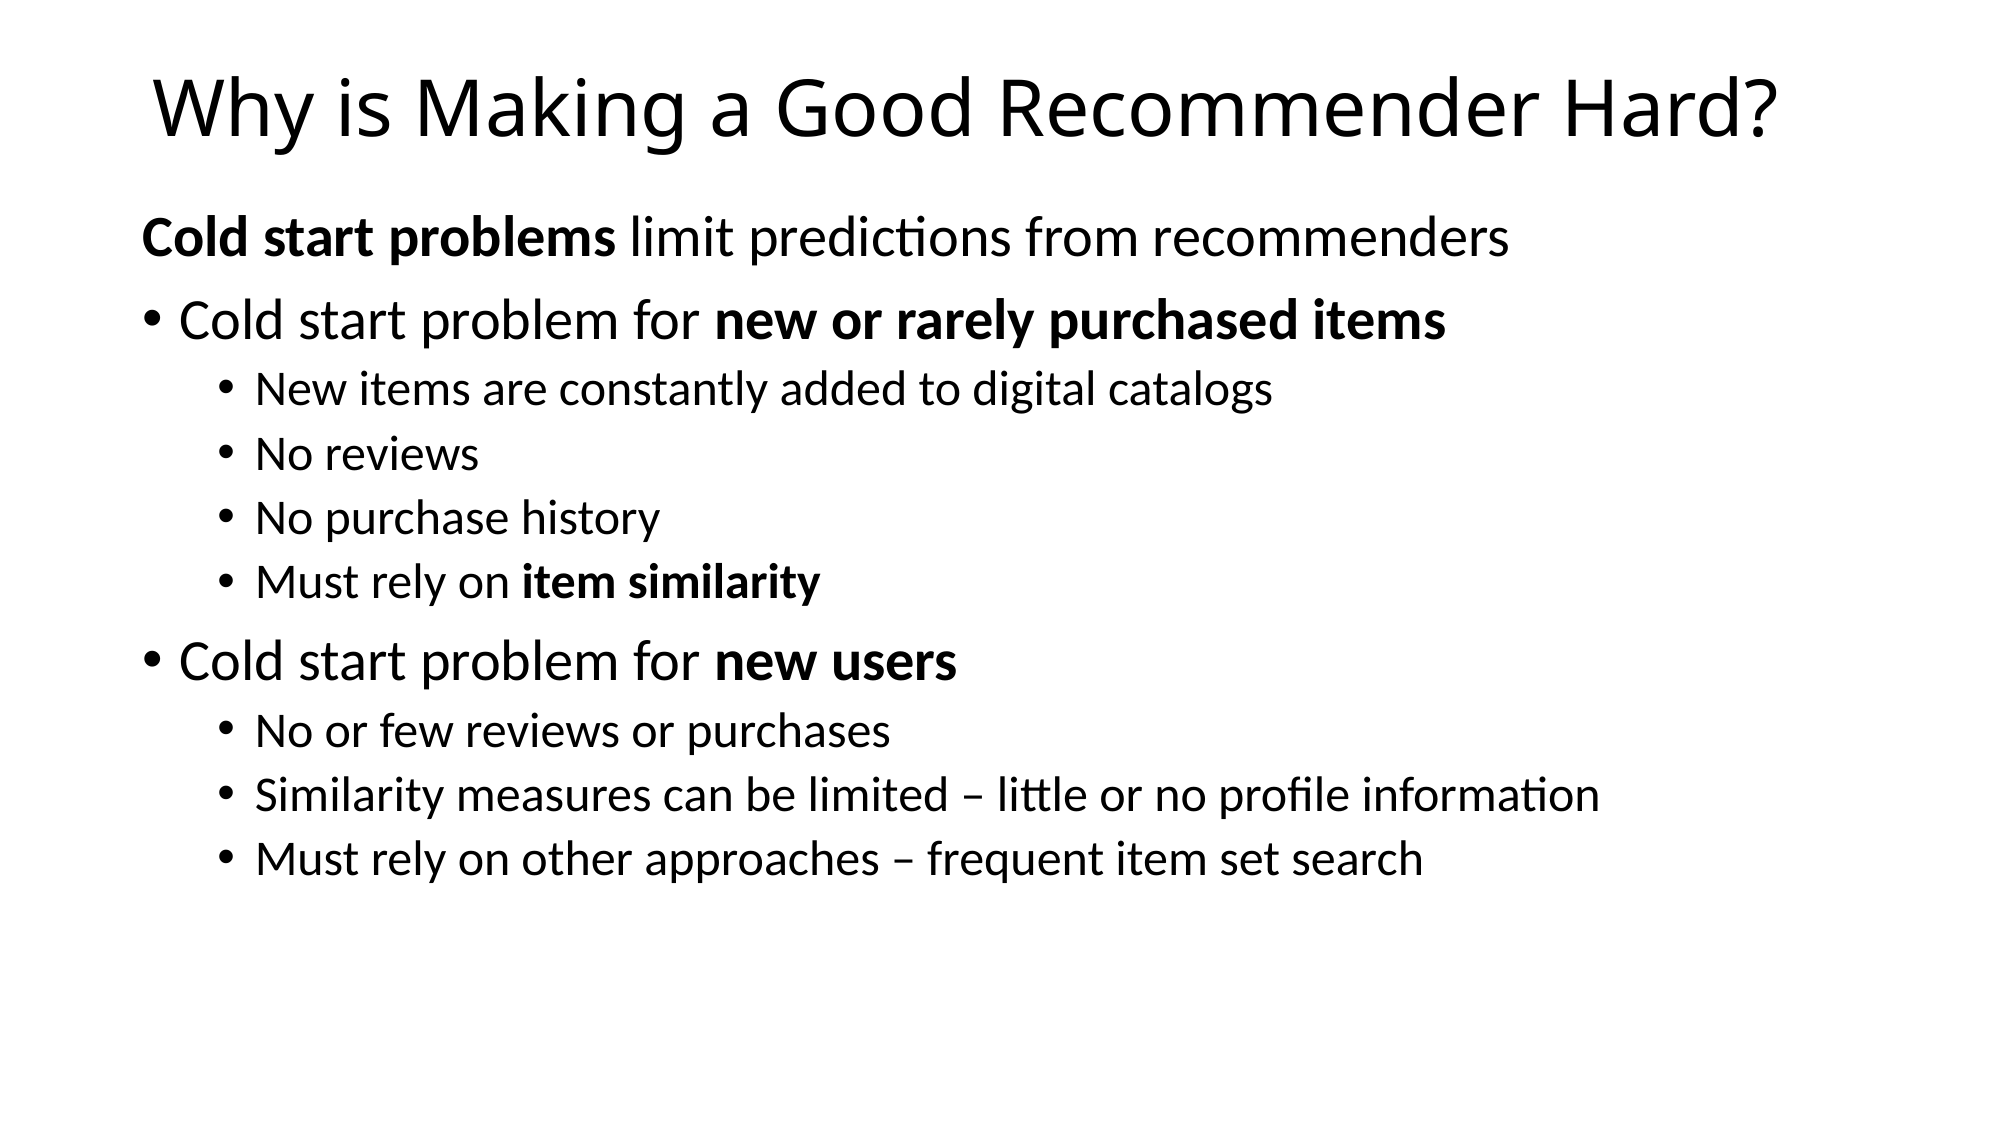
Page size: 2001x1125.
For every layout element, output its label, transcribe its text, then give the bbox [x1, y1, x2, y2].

list Cold start problems limit predictions from recommenders Cold start problem for new or rarely purchased items New items are constantly added to digital catalogs No reviews No purchase history Must rely on item similarity Cold start problem for new users No or few reviews or purchases Similarity measures can be limited – little or no profile information Must rely on other approaches – frequent item set search [127, 198, 1853, 1092]
title Why is Making a Good Recommender Hard? [137, 59, 1863, 162]
